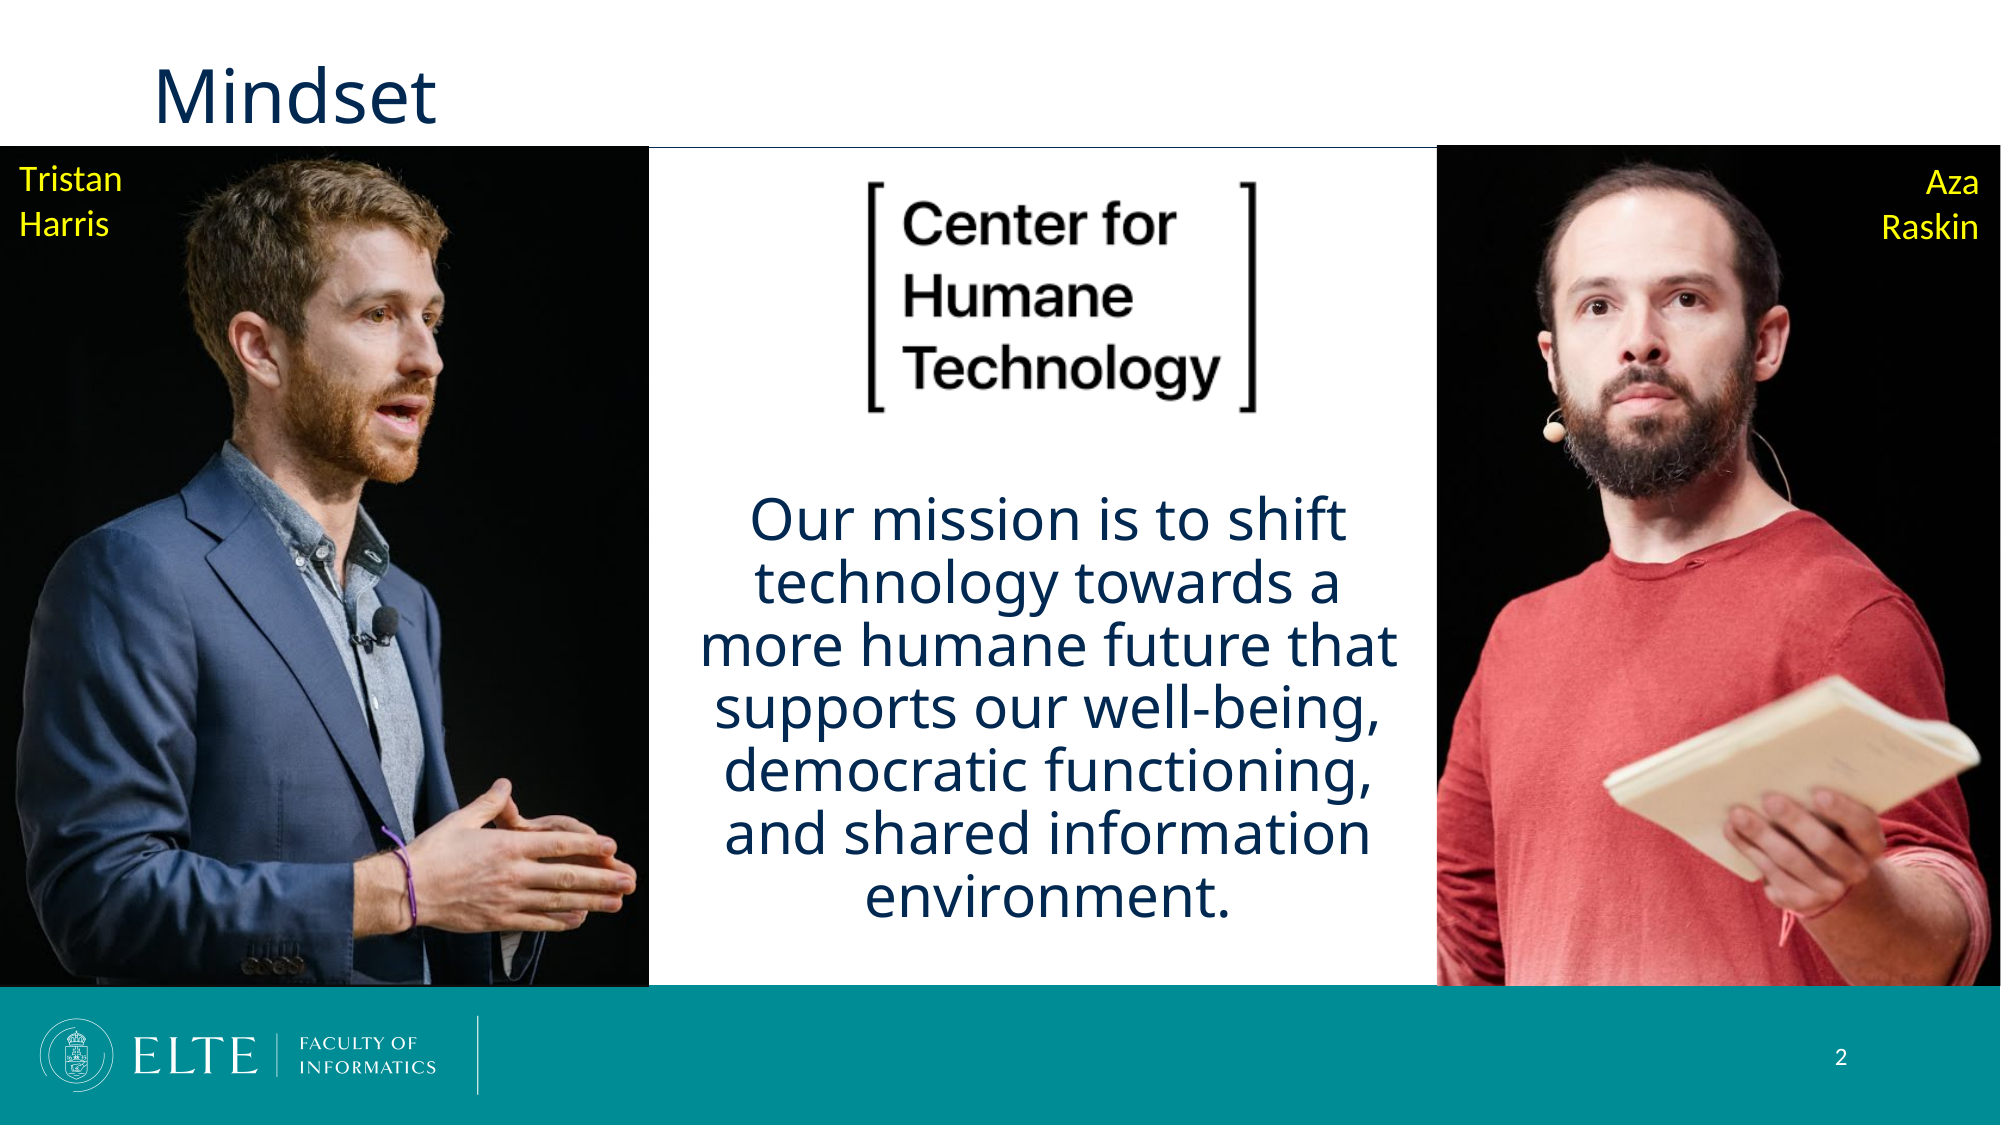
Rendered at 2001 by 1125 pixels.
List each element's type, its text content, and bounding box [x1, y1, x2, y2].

text_box Our mission is to shift technology towards a more humane future that supports our well-being, democratic functioning, and shared information environment. [668, 482, 1429, 974]
picture [820, 171, 1305, 425]
slide_number 2 [1563, 1026, 1863, 1085]
title Mindset [137, 29, 1863, 148]
picture [0, 144, 2001, 1125]
